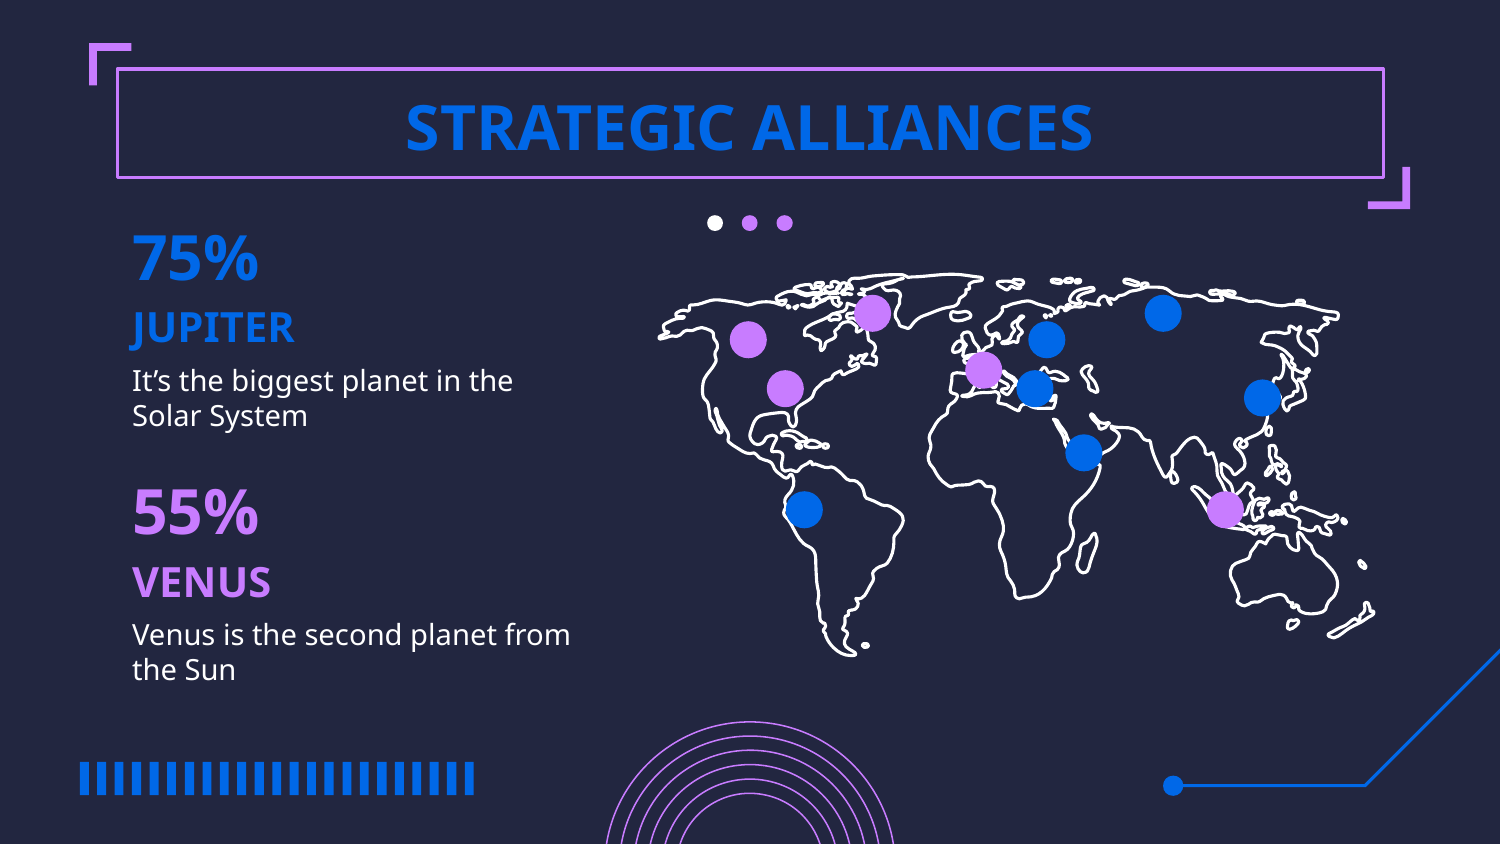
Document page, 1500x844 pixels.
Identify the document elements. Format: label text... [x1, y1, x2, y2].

text_box It’s the biggest planet in the Solar System [116, 346, 588, 447]
text_box Venus is the second planet from the Sun [116, 600, 588, 701]
text_box 75% [116, 218, 588, 296]
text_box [88, 42, 1411, 210]
text_box JUPITER [116, 296, 588, 346]
text_box VENUS [116, 551, 588, 600]
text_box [706, 214, 794, 232]
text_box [658, 273, 1375, 656]
text_box 55% [116, 469, 588, 551]
